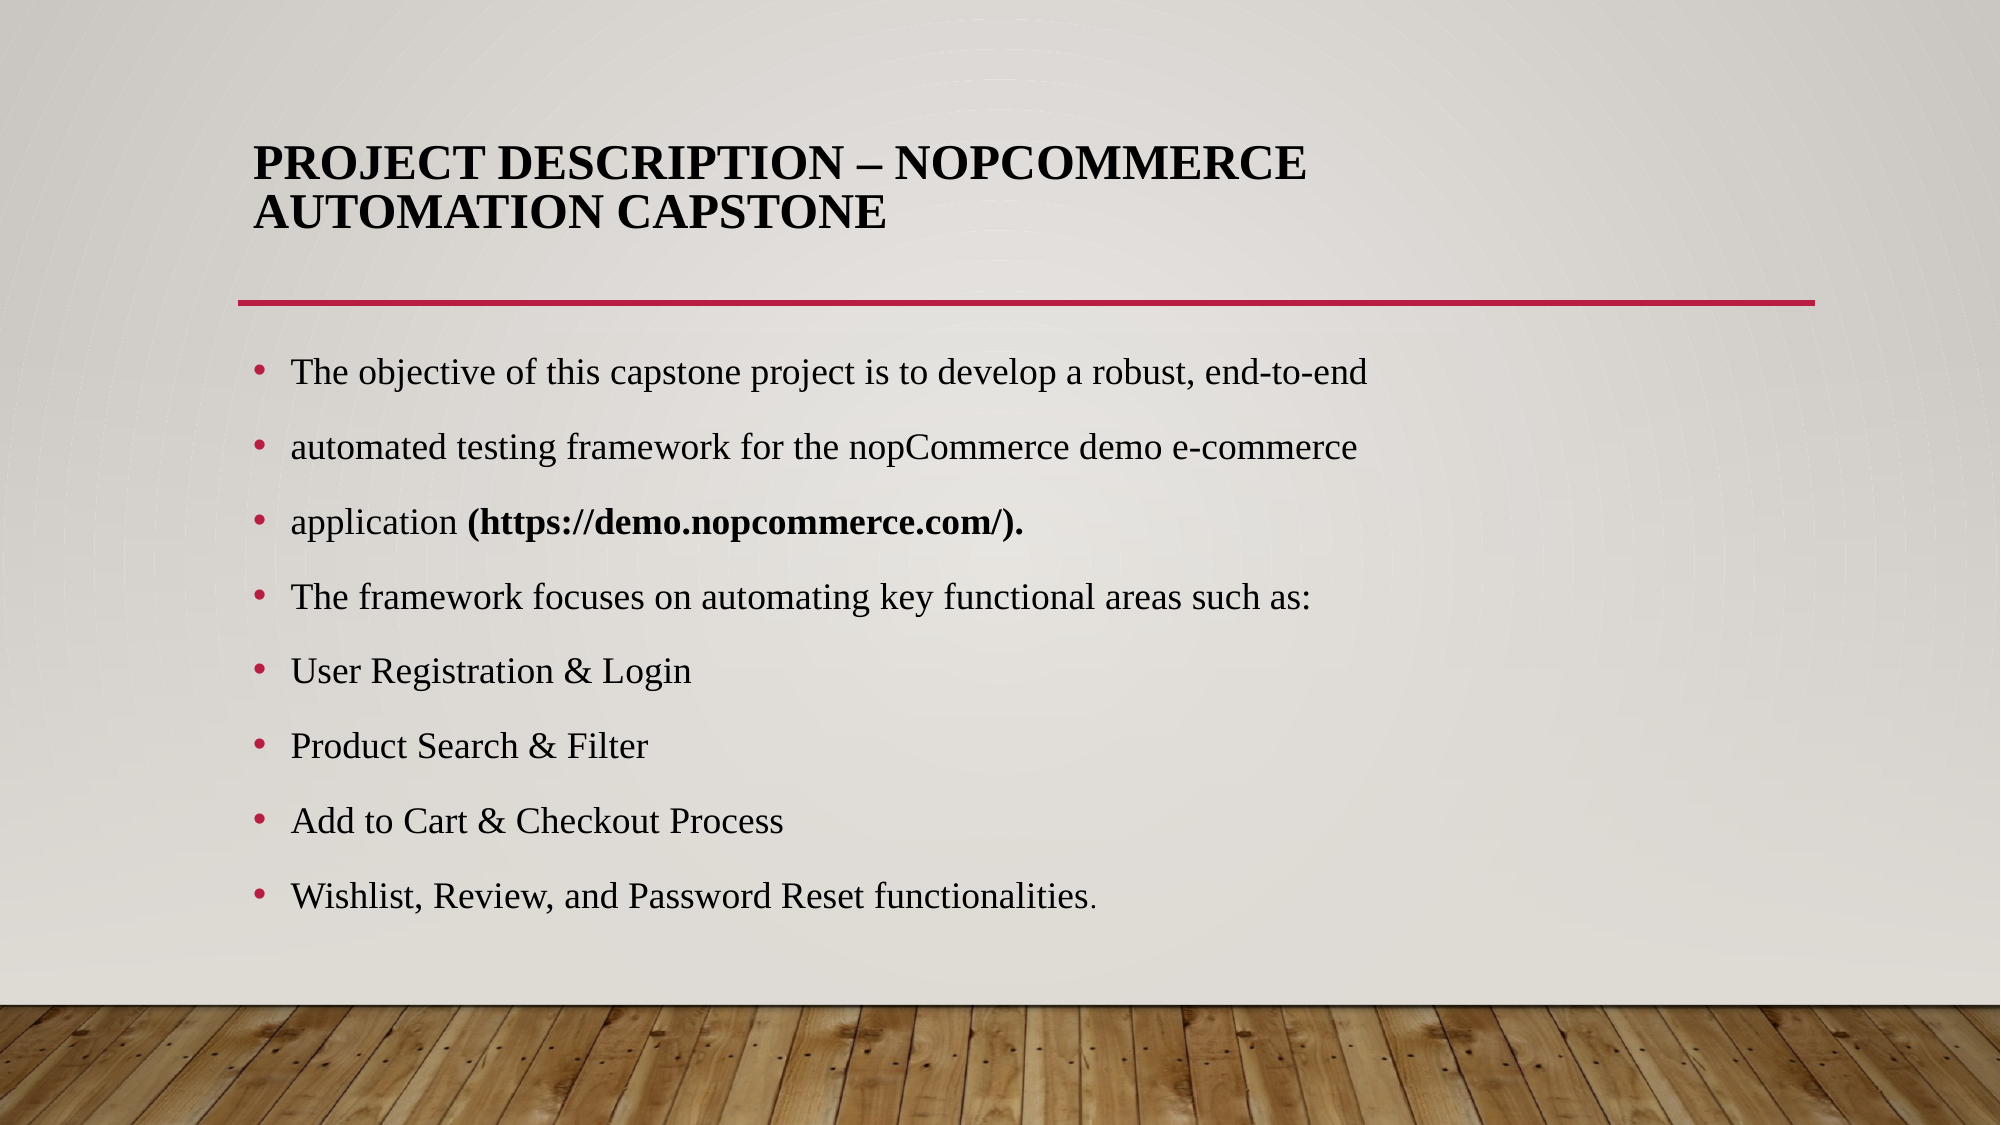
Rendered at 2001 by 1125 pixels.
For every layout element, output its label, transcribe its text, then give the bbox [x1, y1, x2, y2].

picture [0, 1005, 2000, 1125]
title PROJECT DESCRIPTION – NOPCOMMERCE AUTOMATION CAPSTONE [238, 131, 1814, 305]
list The objective of this capstone project is to develop a robust, end-to-end automated testing framework for the nopCommerce demo e-commerce application (https://demo.nopcommerce.com/). The framework focuses on automating key functional areas such as: User Registration & Login Product Search & Filter Add to Cart & Checkout Process Wishlist, Review, and Password Reset functionalities. [238, 330, 1814, 897]
